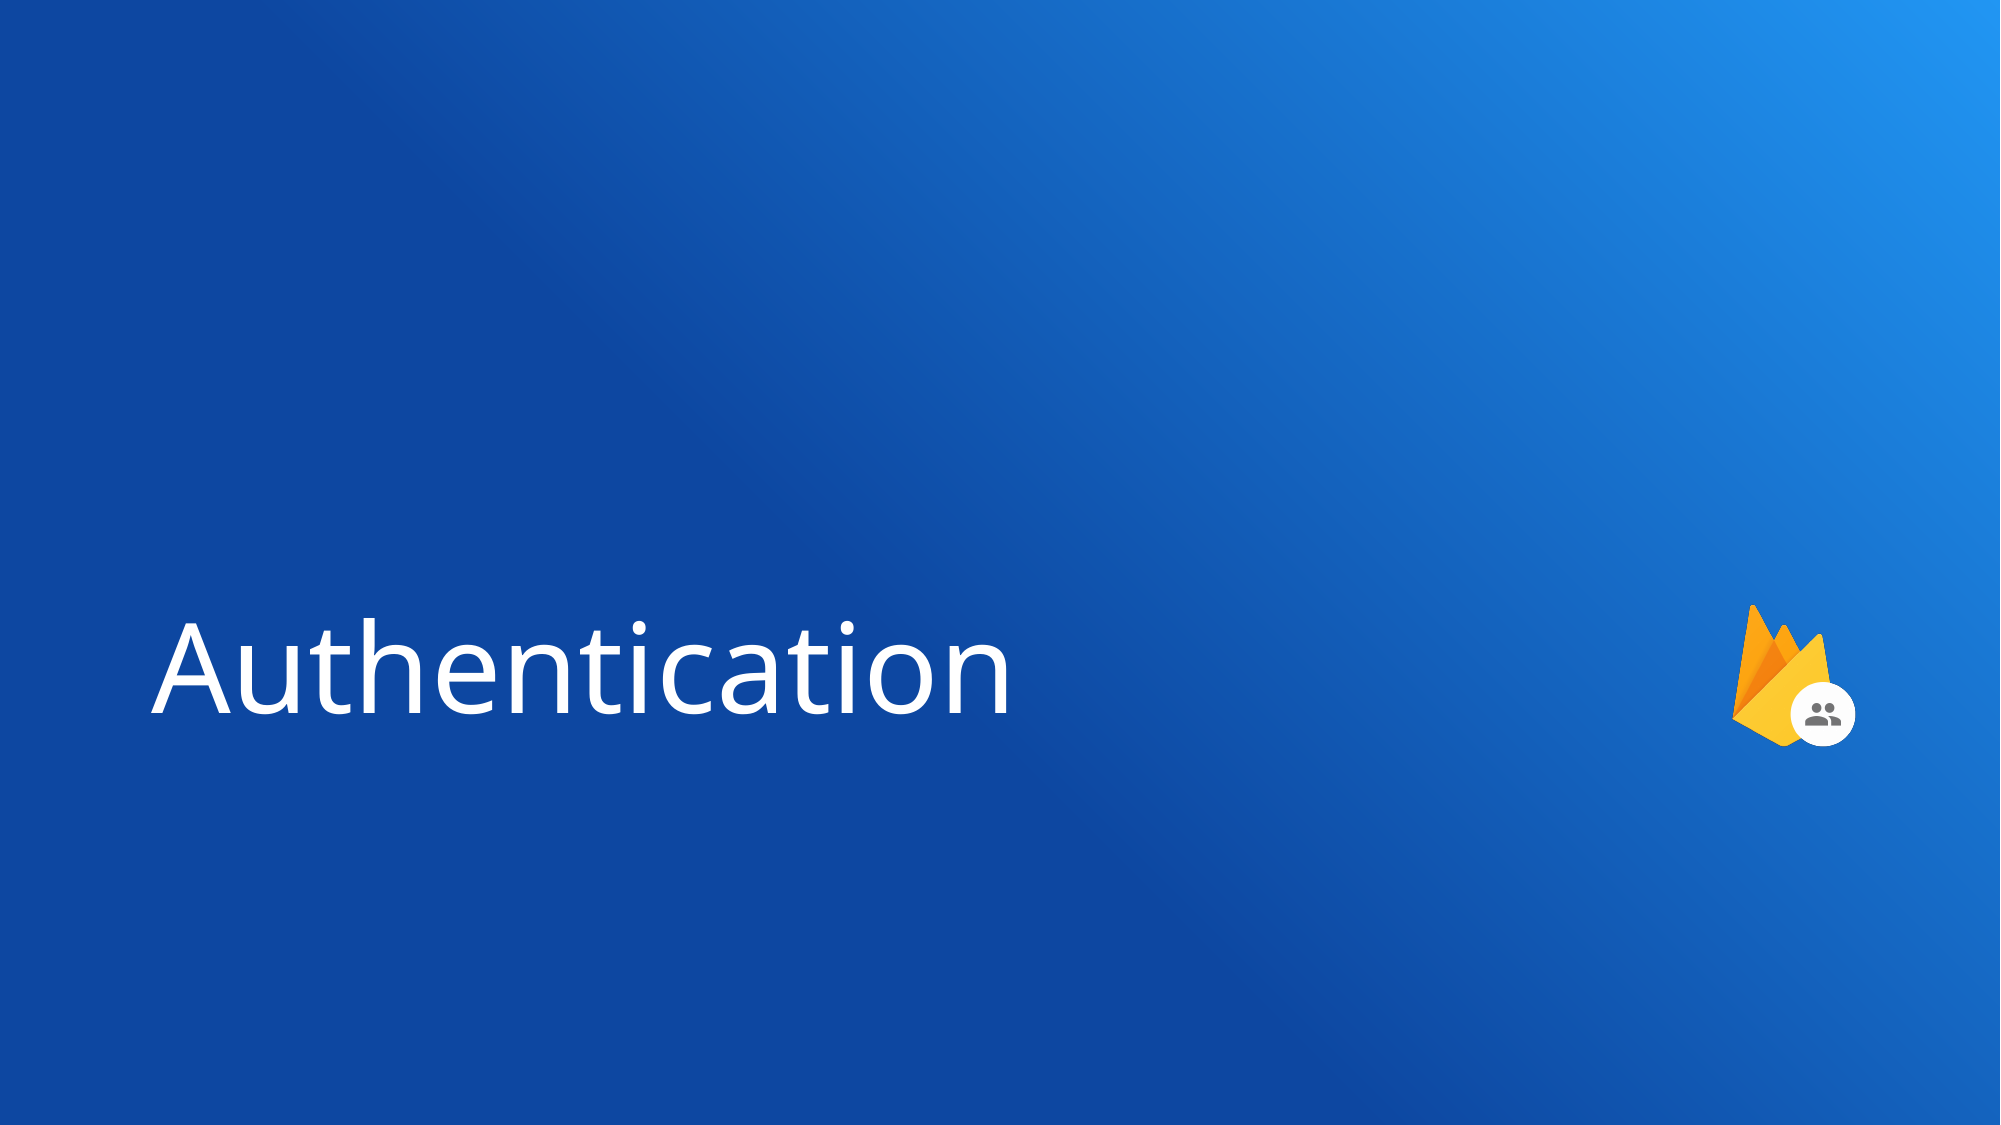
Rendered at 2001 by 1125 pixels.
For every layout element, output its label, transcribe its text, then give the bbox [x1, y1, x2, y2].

picture [1706, 598, 1862, 753]
title Authentication [136, 280, 1862, 749]
